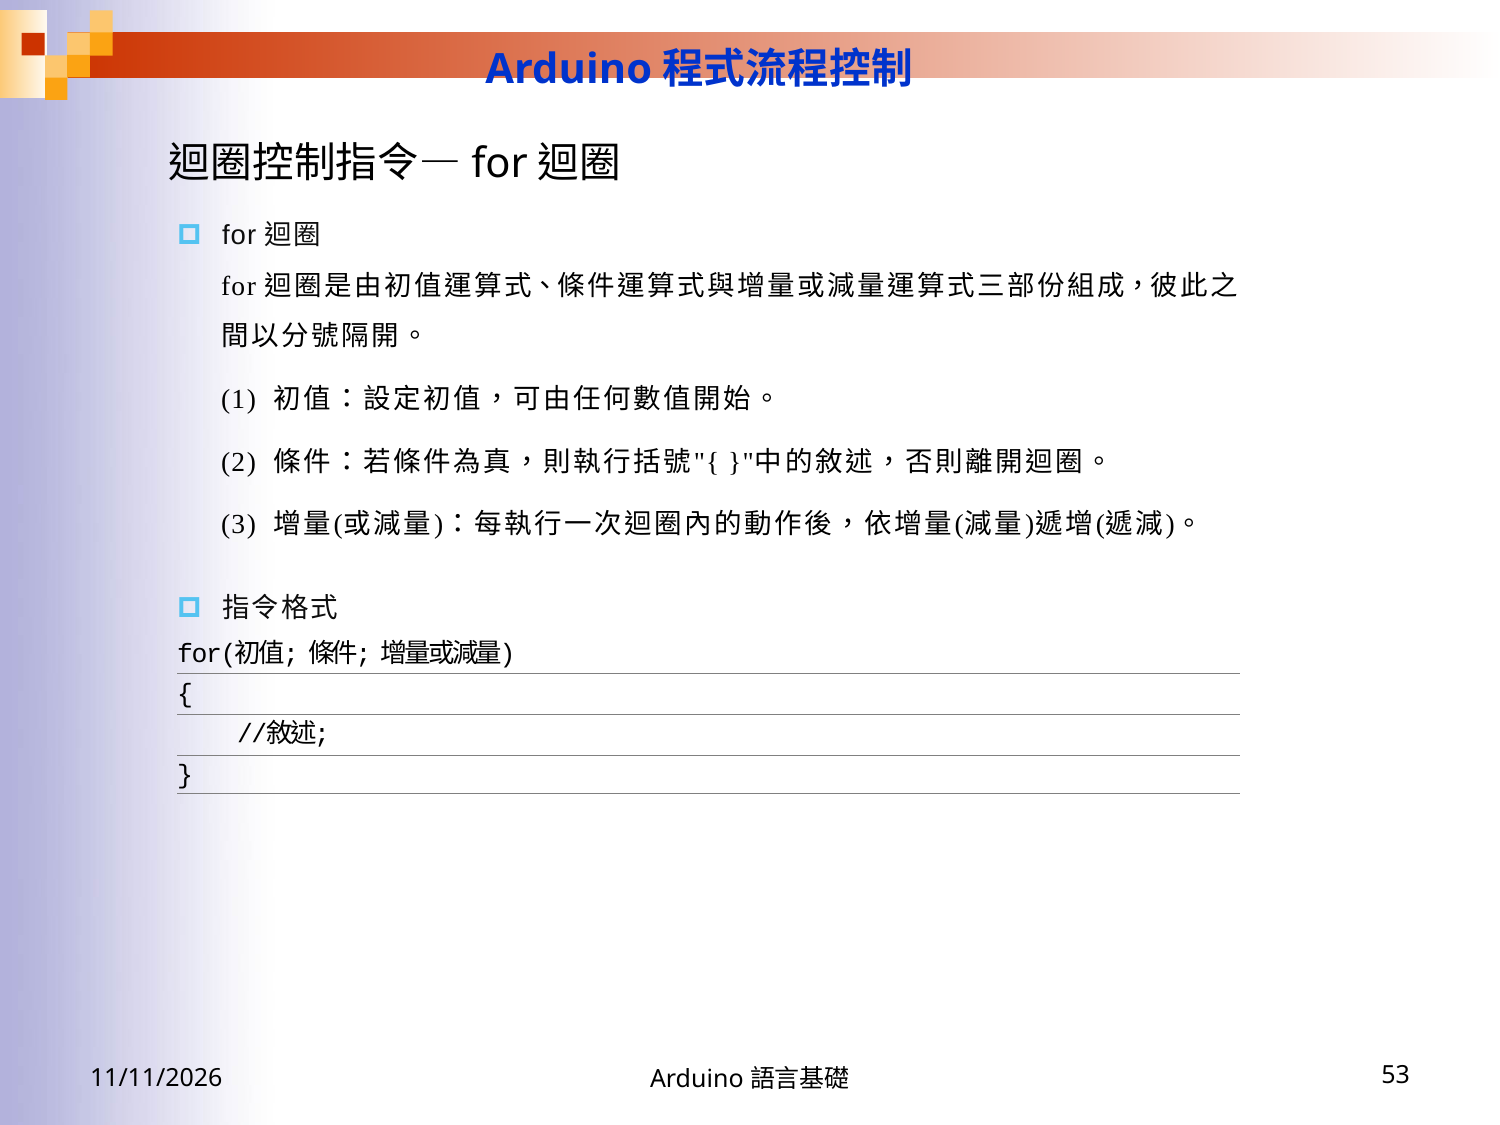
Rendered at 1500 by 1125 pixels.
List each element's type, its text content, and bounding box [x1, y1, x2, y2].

picture [0, 78, 1241, 1125]
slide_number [75, 1024, 425, 1103]
picture [0, 0, 275, 55]
text_box Arduino程式流程控制 [470, 34, 928, 100]
footer Arduino語言基礎 [512, 1025, 988, 1100]
text_box 迴圈控制指令—for迴圈 [95, 122, 637, 252]
slide_number 53 [1074, 1025, 1425, 1100]
